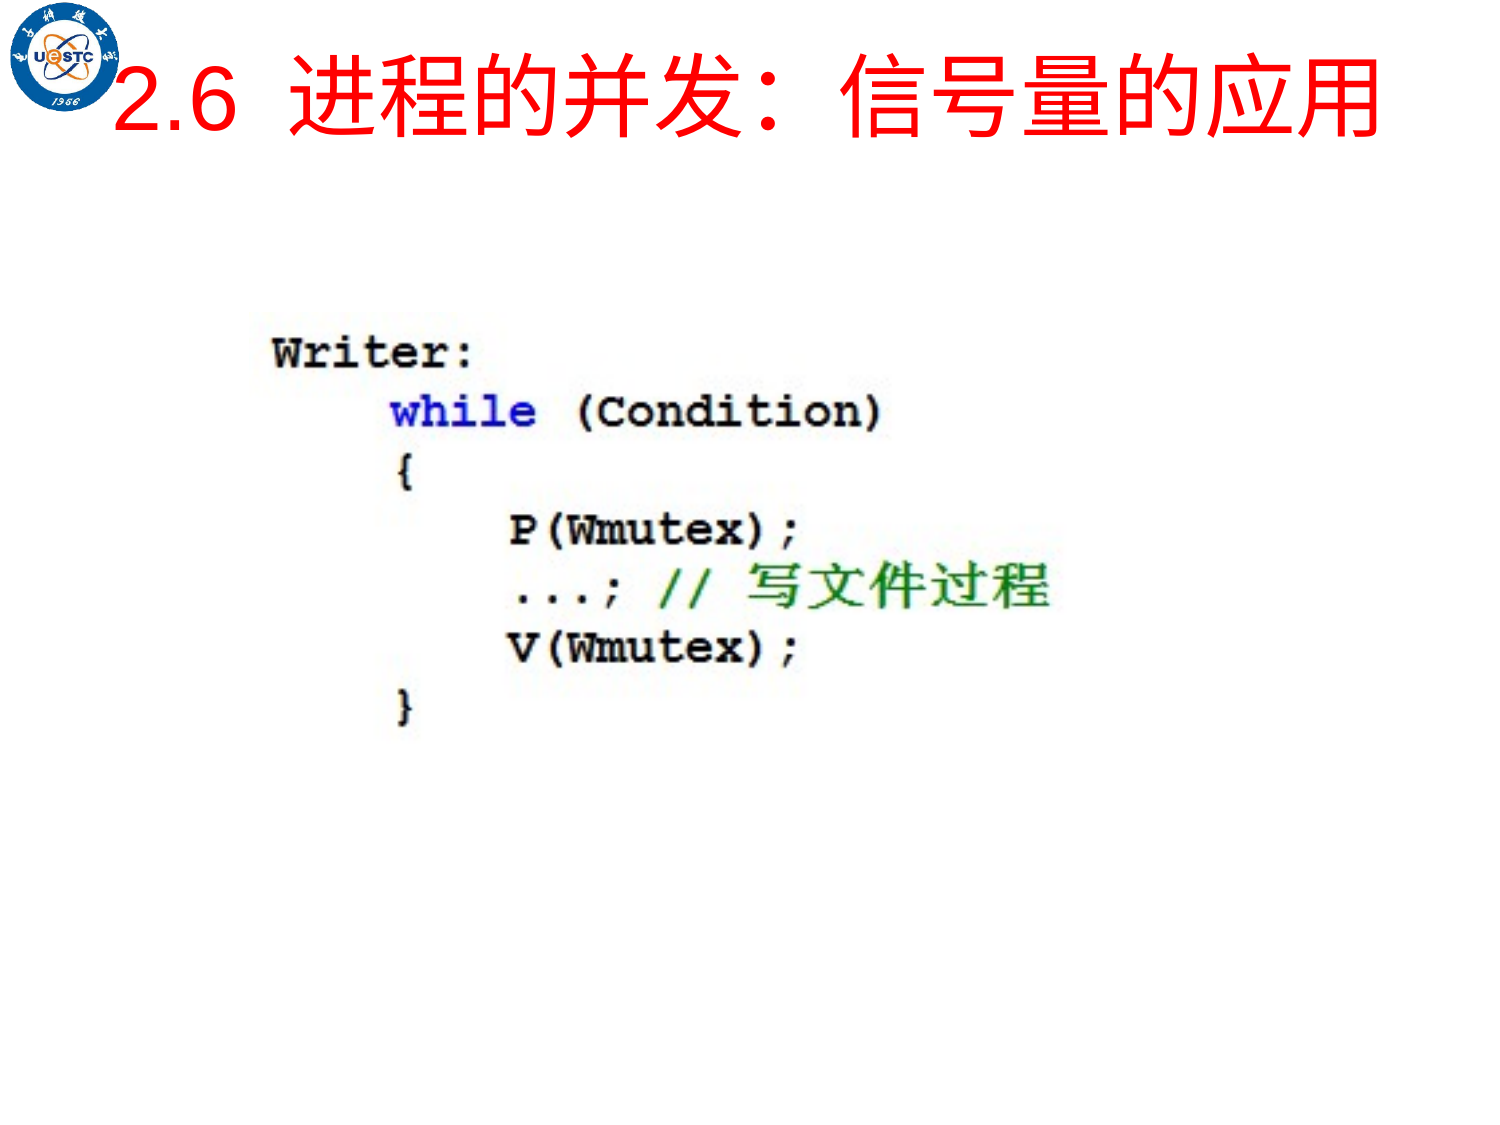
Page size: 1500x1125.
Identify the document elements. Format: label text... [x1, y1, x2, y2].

title 2.6 进程的并发：信号量的应用 [0, 0, 1500, 188]
picture [249, 312, 1126, 790]
